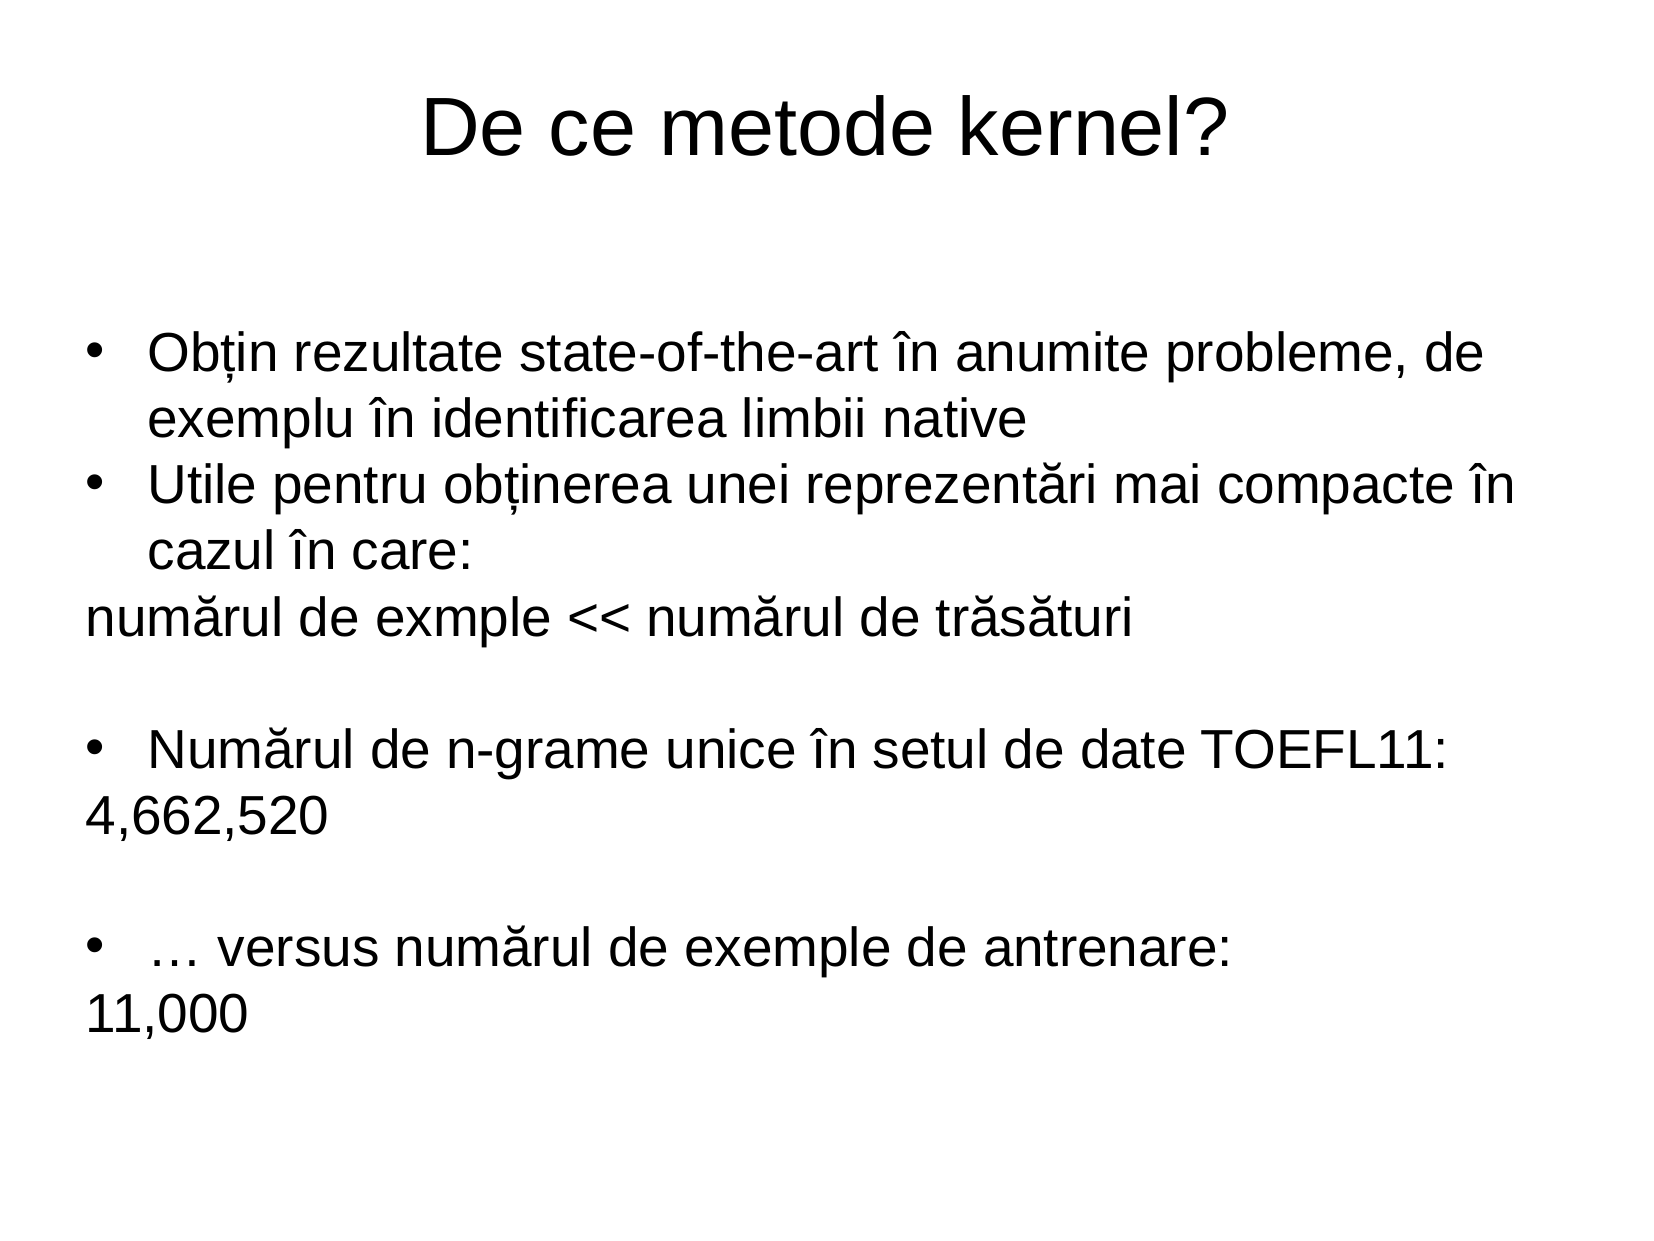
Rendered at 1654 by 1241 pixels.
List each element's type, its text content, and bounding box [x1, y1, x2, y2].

text_box Obțin rezultate state-of-the-art în anumite probleme, de exemplu în identificarea limbii native Utile pentru obținerea unei reprezentări mai compacte în cazul în care: numărul de exmple << numărul de trăsături Numărul de n-grame unice în setul de date TOEFL11: 4,662,520 … versus numărul de exemple de antrenare: 11,000 [69, 300, 1582, 1153]
text_box De ce metode kernel? [69, 56, 1582, 206]
